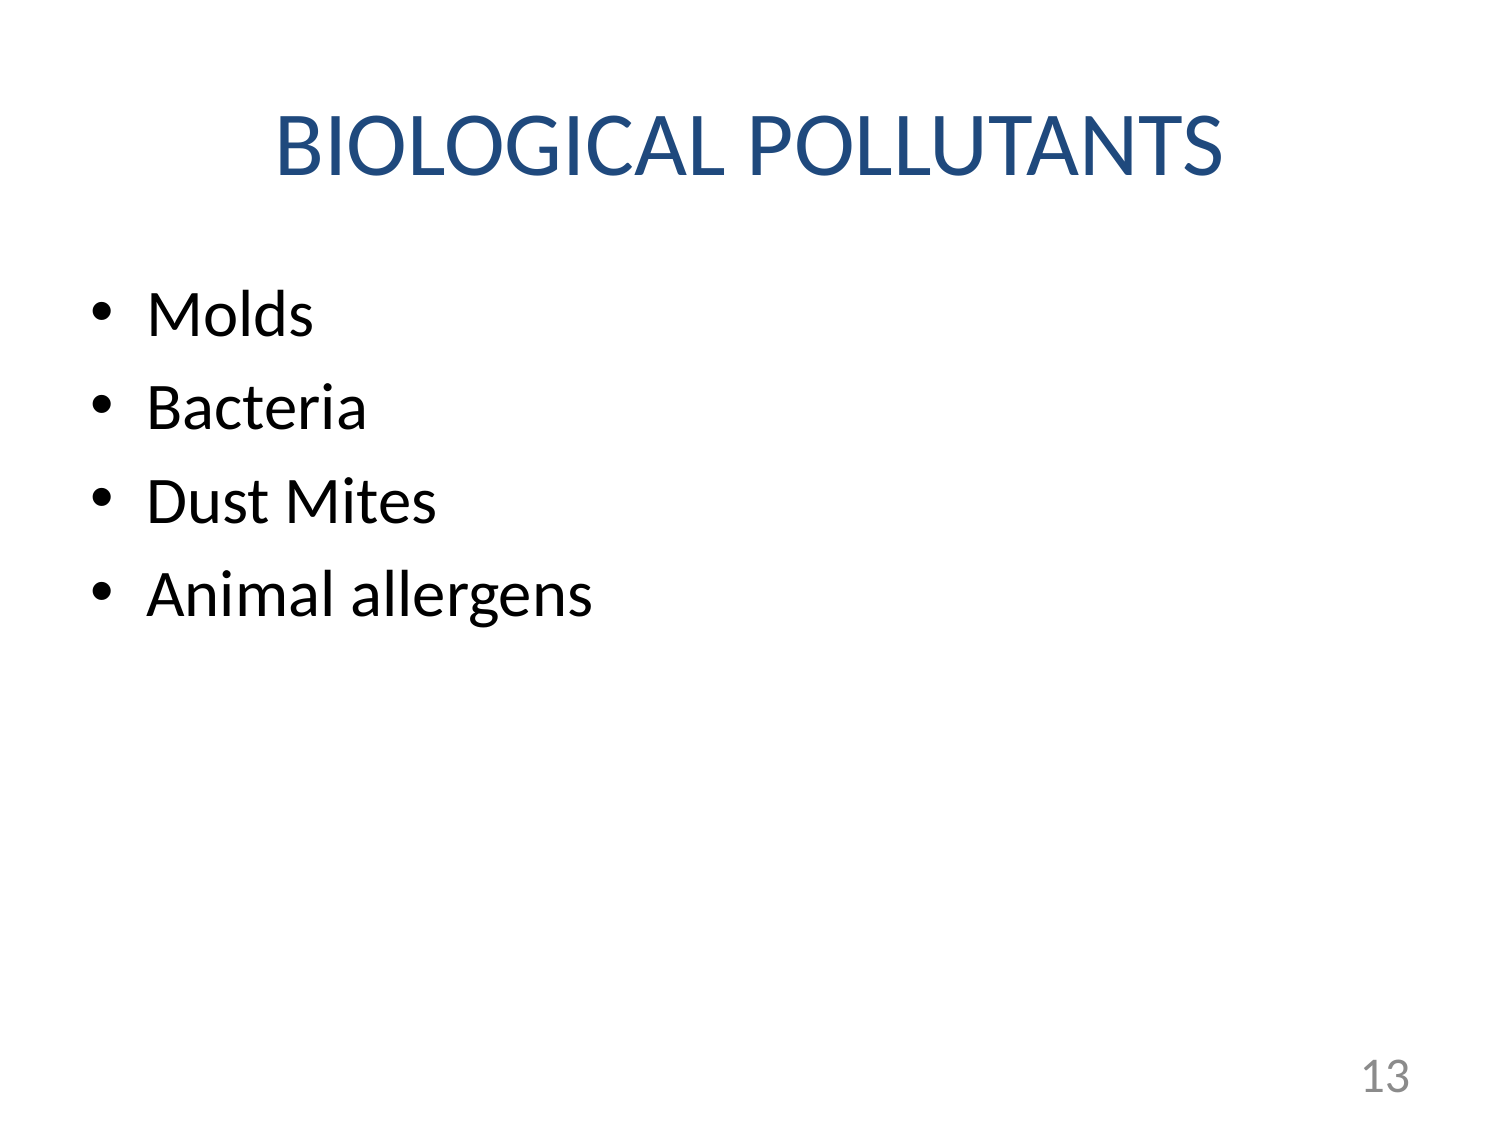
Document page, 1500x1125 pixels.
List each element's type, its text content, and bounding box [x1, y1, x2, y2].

slide_number 13 [1074, 1042, 1425, 1103]
title BIOLOGICAL POLLUTANTS [75, 45, 1425, 233]
list Molds Bacteria Dust Mites Animal allergens [75, 262, 1425, 1005]
